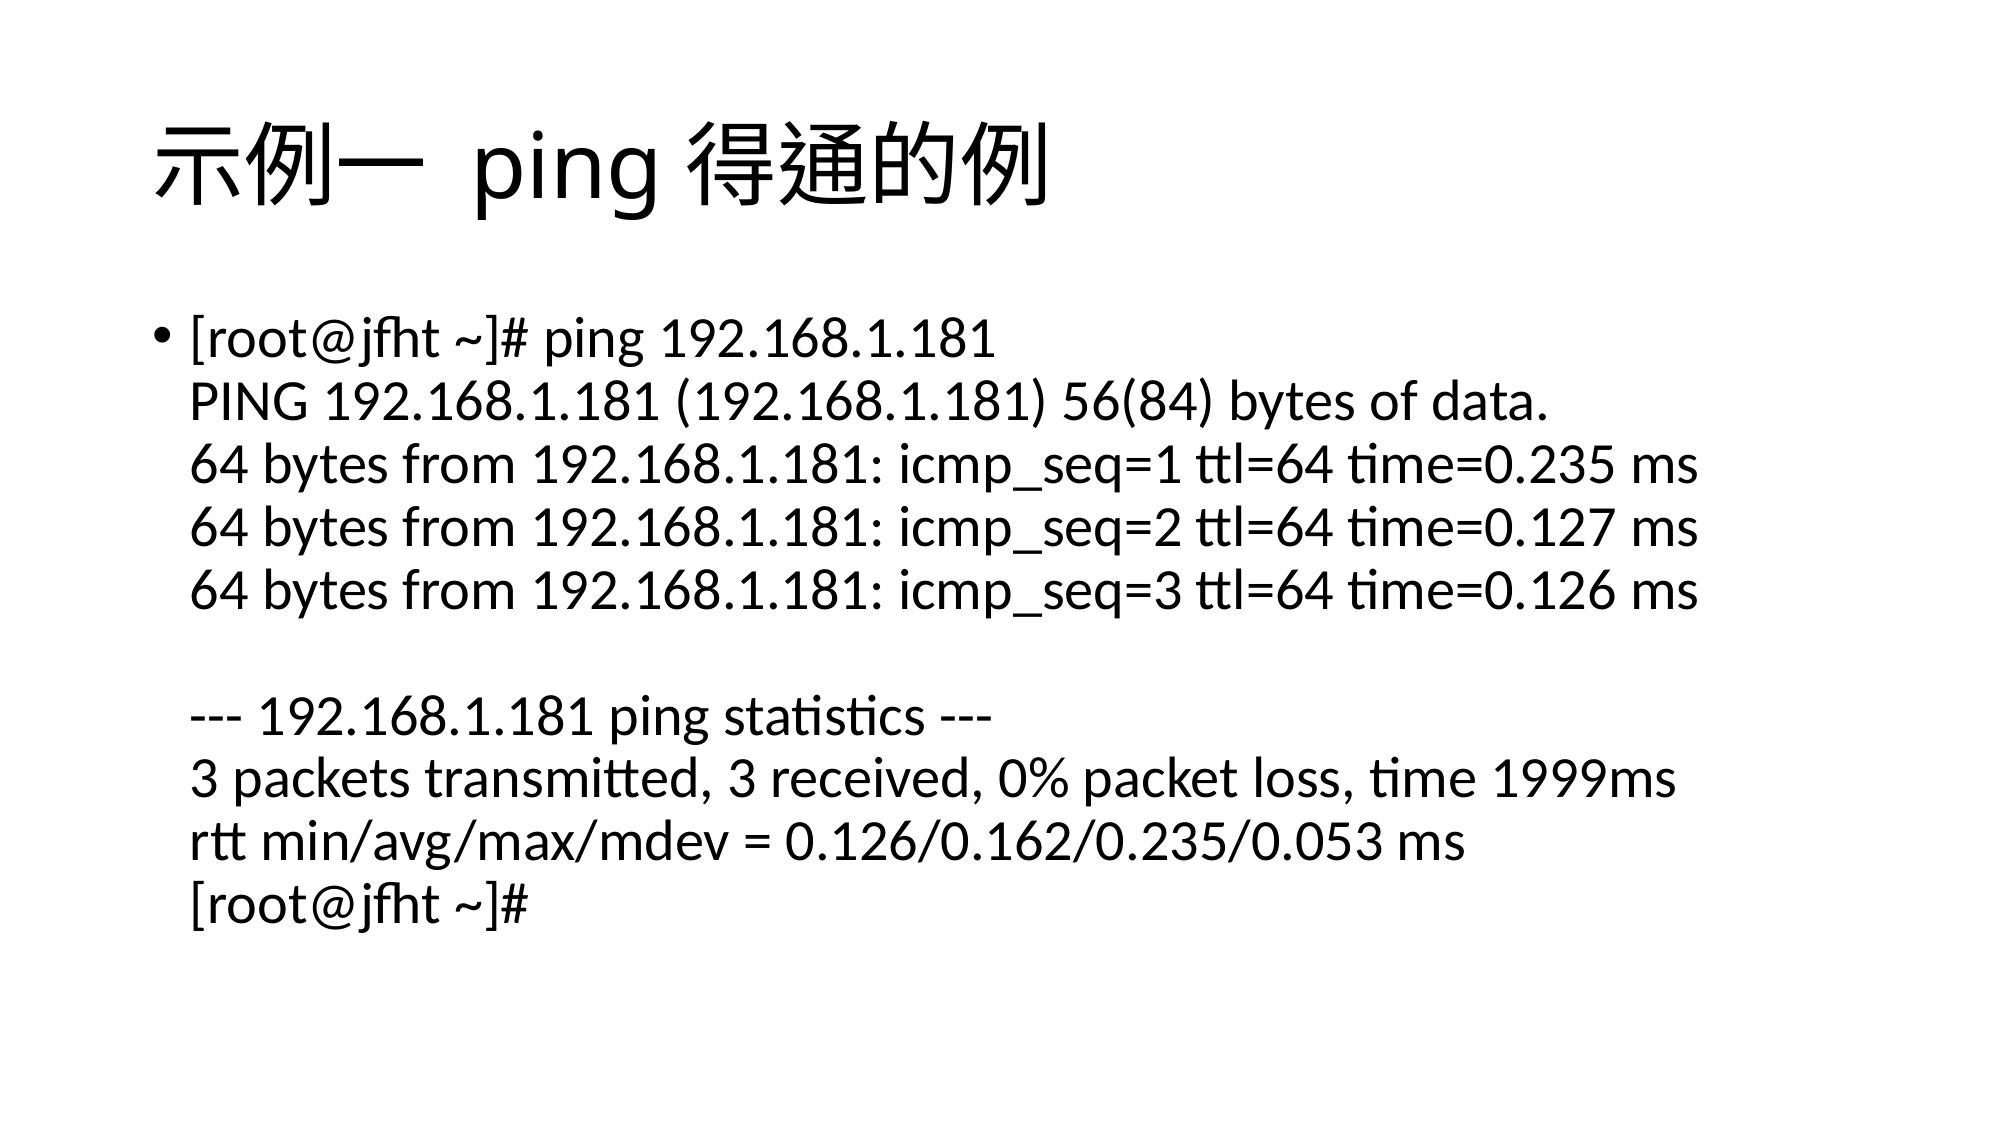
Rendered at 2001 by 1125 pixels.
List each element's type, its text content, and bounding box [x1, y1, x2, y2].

title 示例一 ping得通的例 [137, 59, 1863, 278]
list [root@jfht ~]# ping 192.168.1.181 PING 192.168.1.181 (192.168.1.181) 56(84) bytes of data. 64 bytes from 192.168.1.181: icmp_seq=1 ttl=64 time=0.235 ms 64 bytes from 192.168.1.181: icmp_seq=2 ttl=64 time=0.127 ms 64 bytes from 192.168.1.181: icmp_seq=3 ttl=64 time=0.126 ms --- 192.168.1.181 ping statistics --- 3 packets transmitted, 3 received, 0% packet loss, time 1999ms rtt min/avg/max/mdev = 0.126/0.162/0.235/0.053 ms [root@jfht ~]# [137, 299, 1863, 1014]
